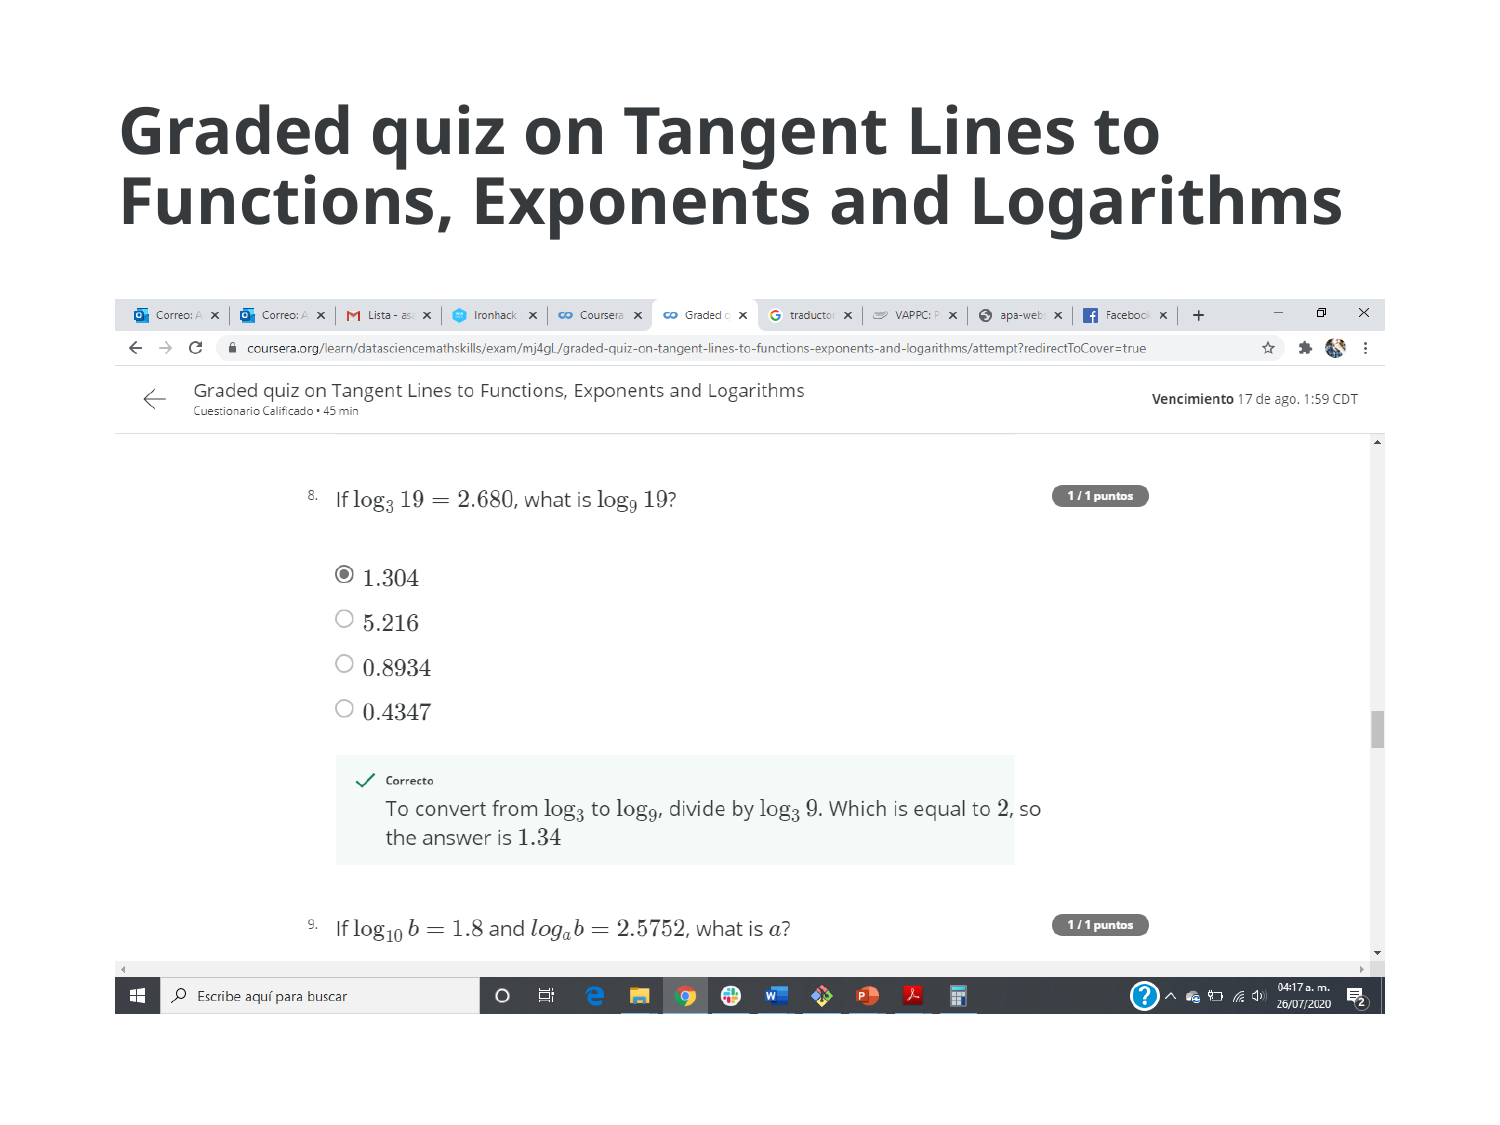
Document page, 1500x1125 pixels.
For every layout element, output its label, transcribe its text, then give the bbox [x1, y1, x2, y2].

title Graded quiz on Tangent Lines to Functions, Exponents and Logarithms [103, 59, 1397, 278]
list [115, 299, 1385, 1014]
